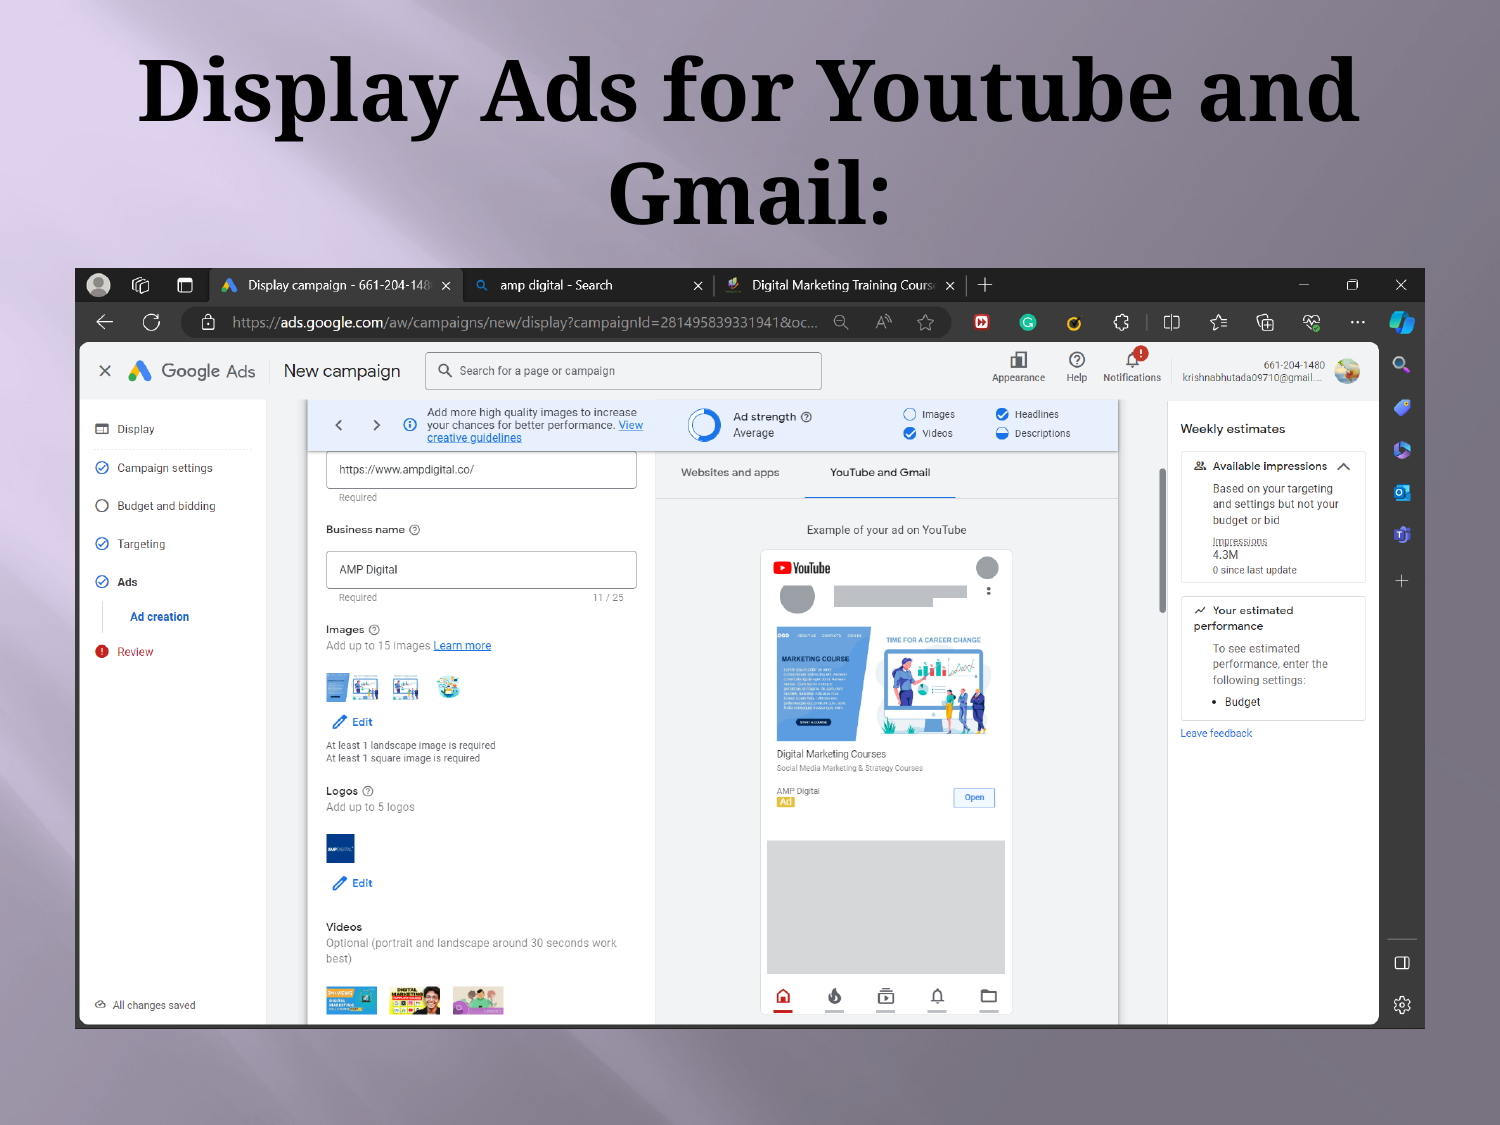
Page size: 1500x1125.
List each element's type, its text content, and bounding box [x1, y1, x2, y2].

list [74, 268, 1426, 1029]
title Display Ads for Youtube and Gmail: [75, 45, 1425, 233]
